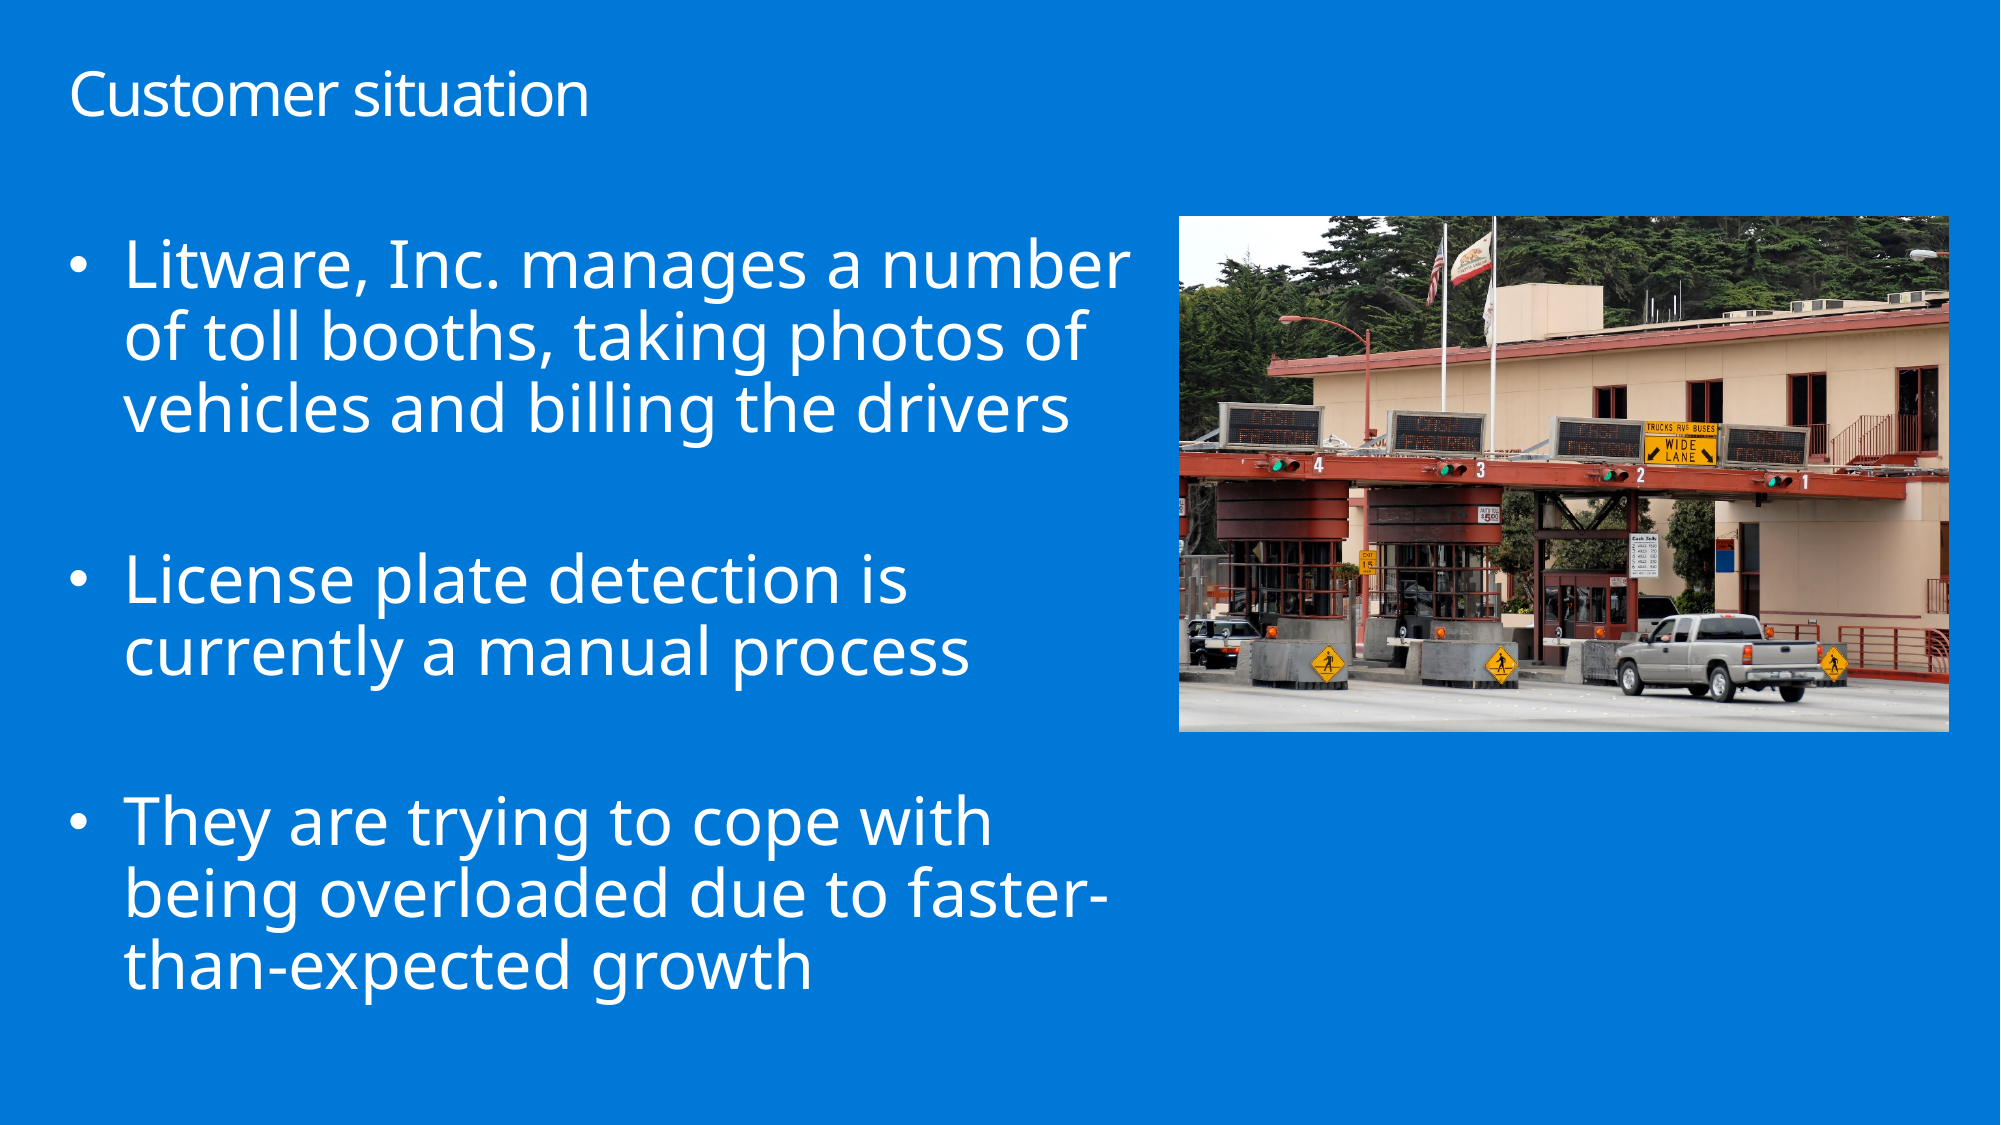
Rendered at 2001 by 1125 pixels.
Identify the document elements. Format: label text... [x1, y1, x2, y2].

picture [1179, 216, 1949, 732]
list Litware, Inc. manages a number of toll booths, taking photos of vehicles and billing the drivers License plate detection is currently a manual process They are trying to cope with being overloaded due to faster-than-expected growth [44, 216, 1167, 948]
title Customer situation [44, 47, 1957, 196]
